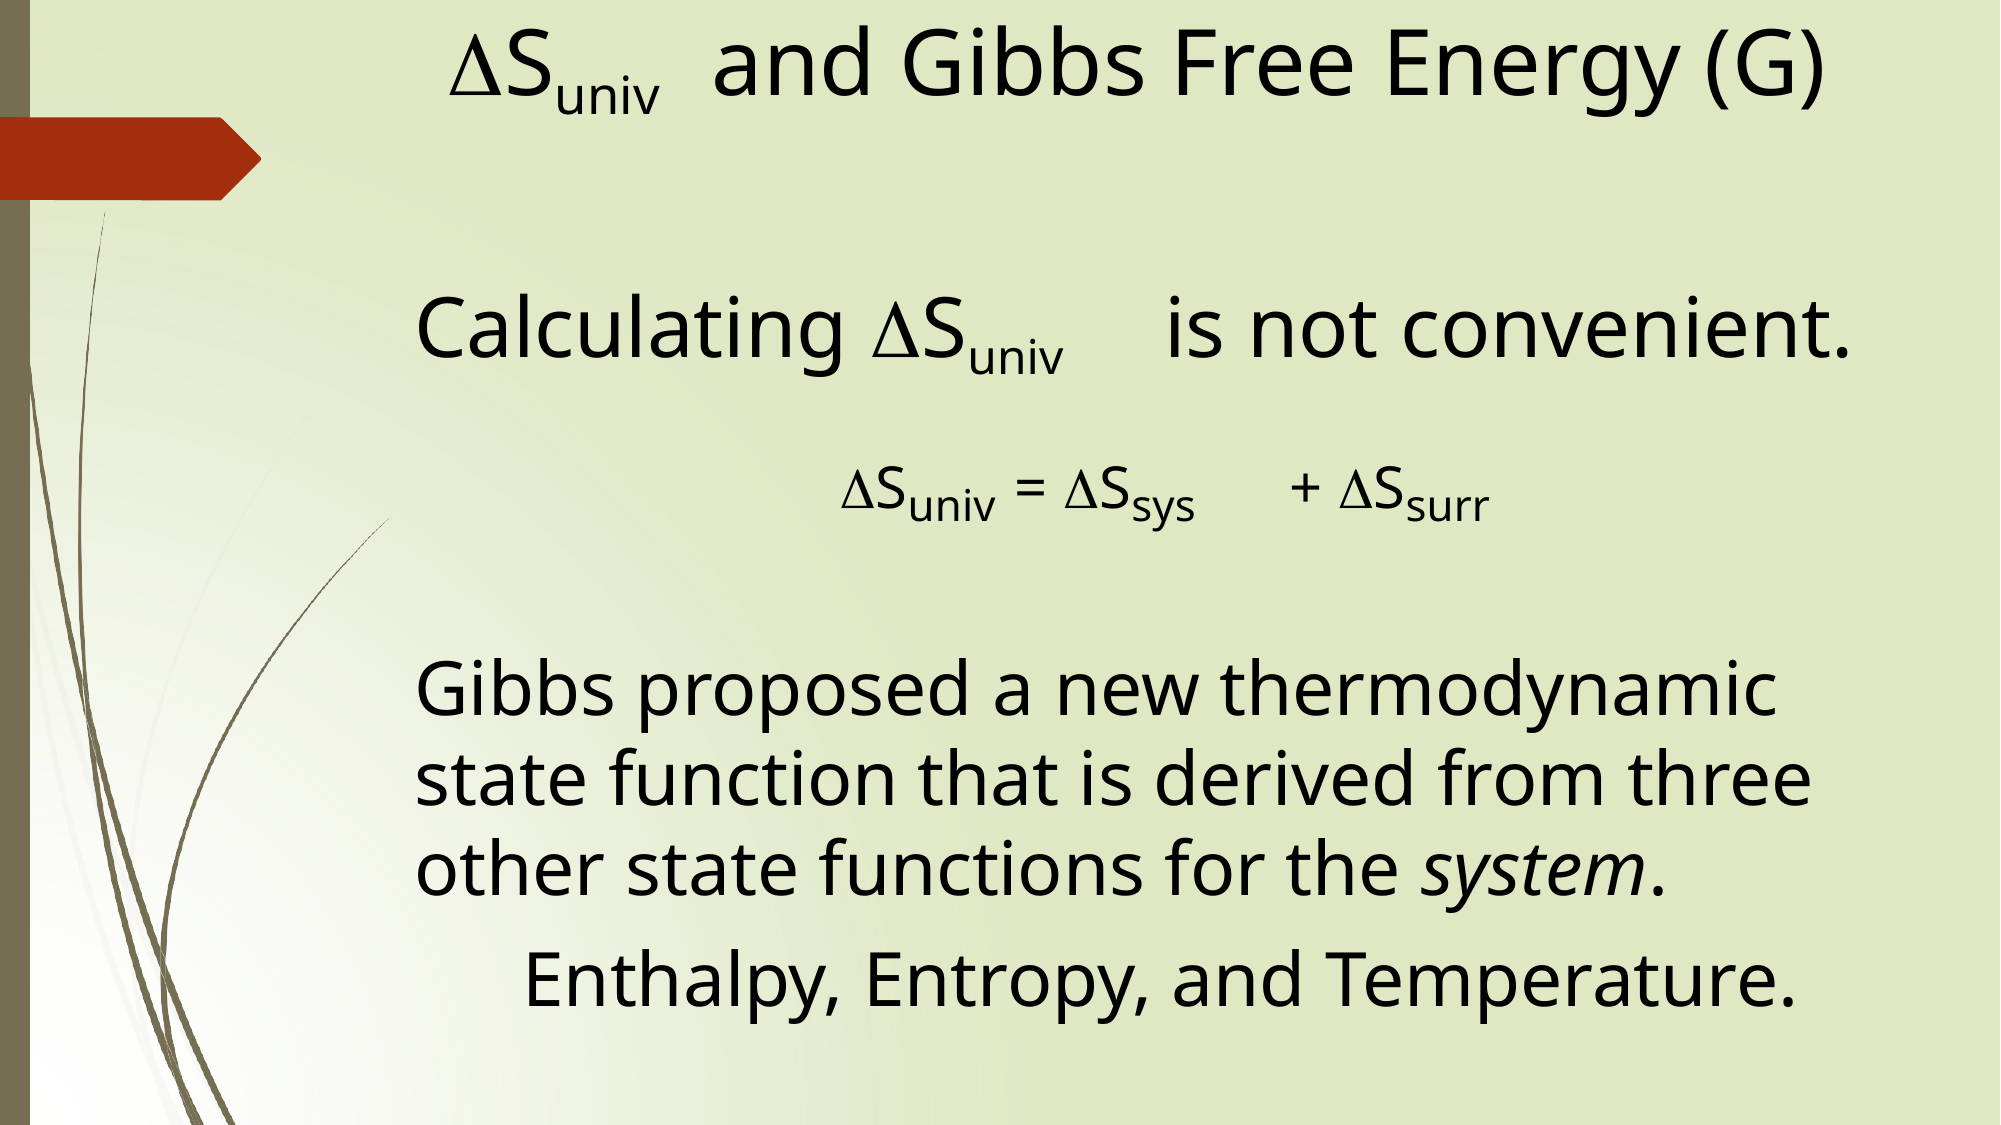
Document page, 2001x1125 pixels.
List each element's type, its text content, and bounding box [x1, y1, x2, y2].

picture [30, 0, 2000, 1125]
title Suniv and Gibbs Free Energy (G) [441, 1, 1838, 192]
text_box Calculating Suniv is not convenient. Suniv = Ssys + Ssurr Gibbs proposed a new thermodynamic state function that is derived from three other state functions for the system. Enthalpy, Entropy, and Temperature. [405, 225, 1871, 1022]
